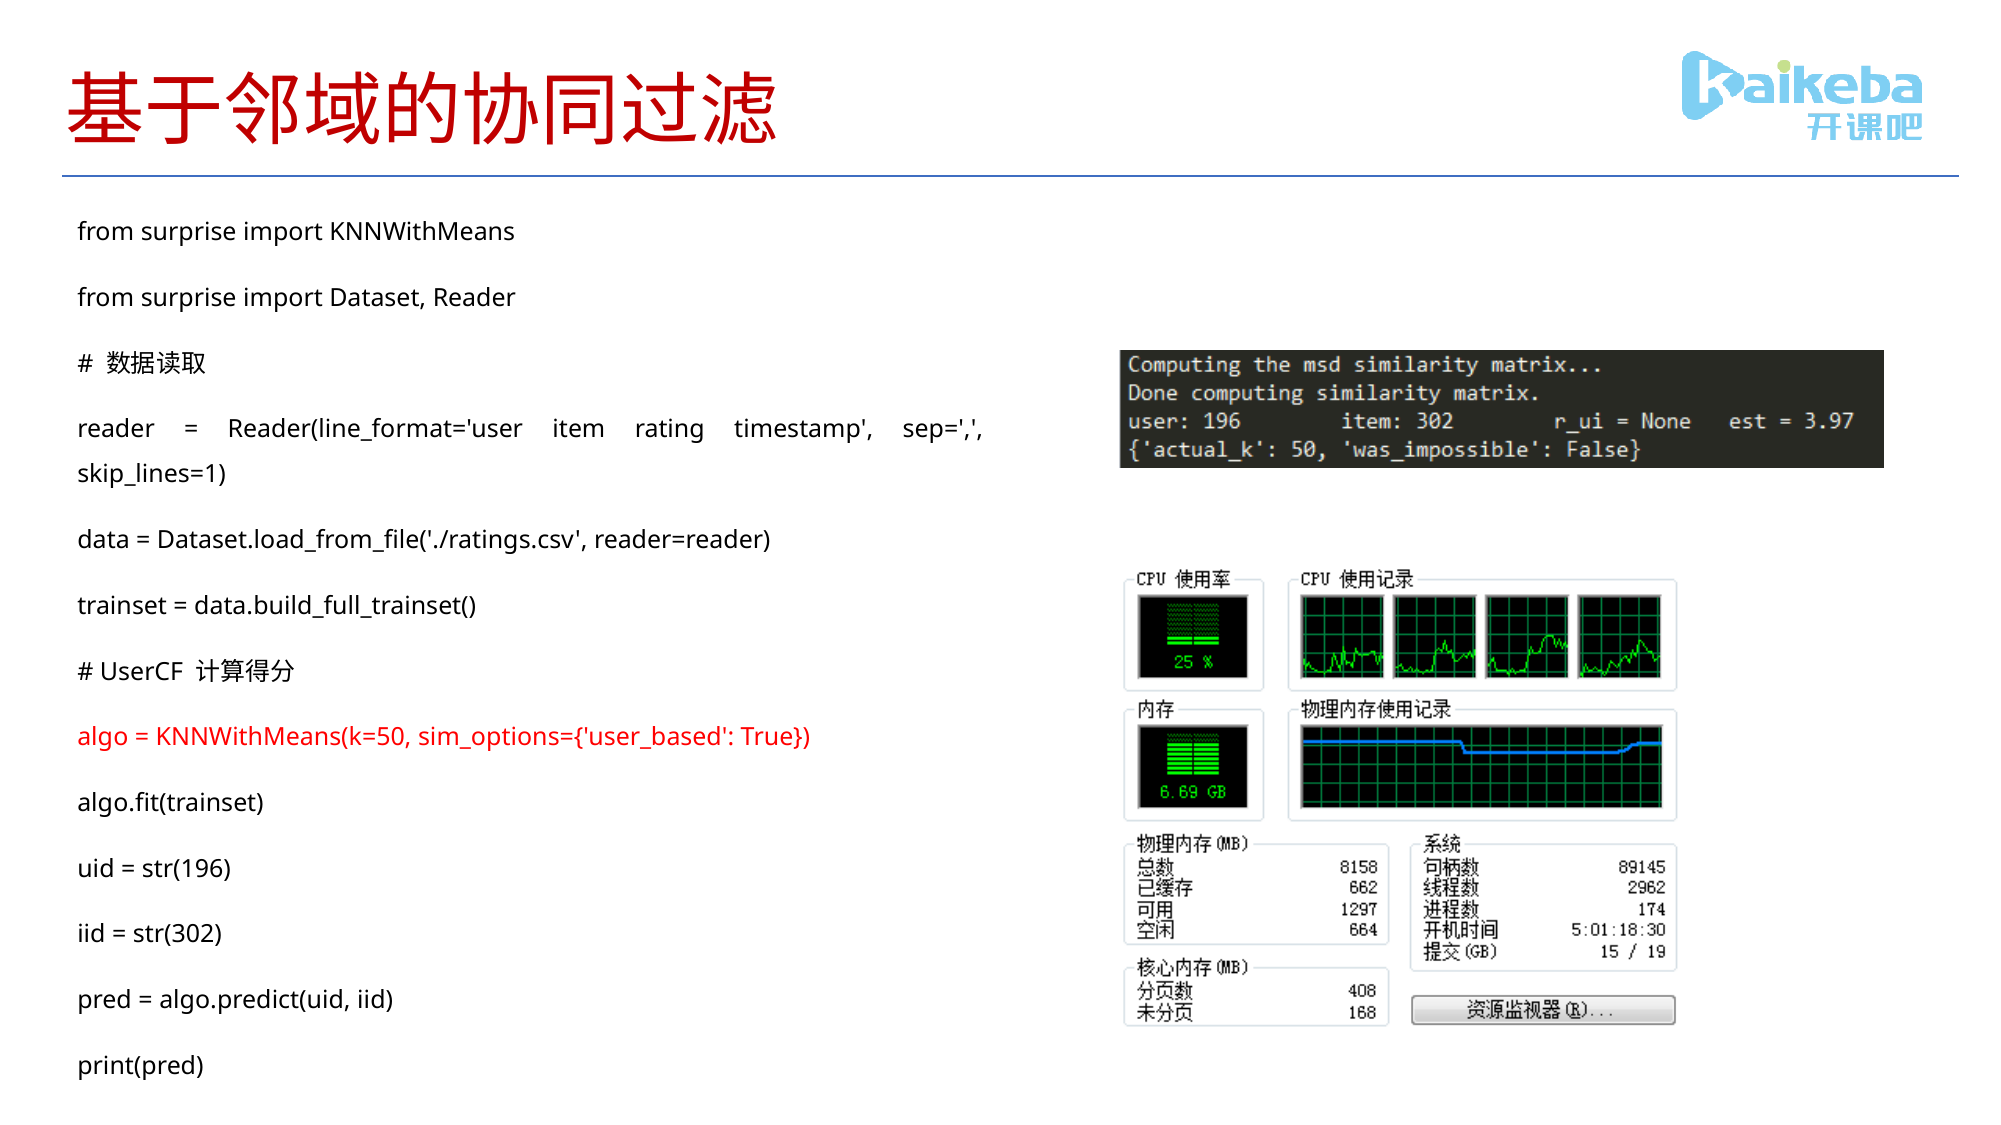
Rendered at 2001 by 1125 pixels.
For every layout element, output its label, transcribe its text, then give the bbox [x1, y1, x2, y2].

title 基于邻域的协同过滤 [57, 59, 1728, 167]
text_box from surprise import KNNWithMeans from surprise import Dataset, Reader # 数据读取 reader = Reader(line_format='user item rating timestamp', sep=',', skip_lines=1) data = Dataset.load_from_file('./ratings.csv', reader=reader) trainset = data.build_full_trainset() # UserCF 计算得分 algo = KNNWithMeans(k=50, sim_options={'user_based': True}) algo.fit(trainset) uid = str(196) iid = str(302) pred = algo.predict(uid, iid) print(pred) [69, 193, 993, 884]
picture [1119, 350, 1884, 468]
picture [1119, 565, 1687, 1044]
